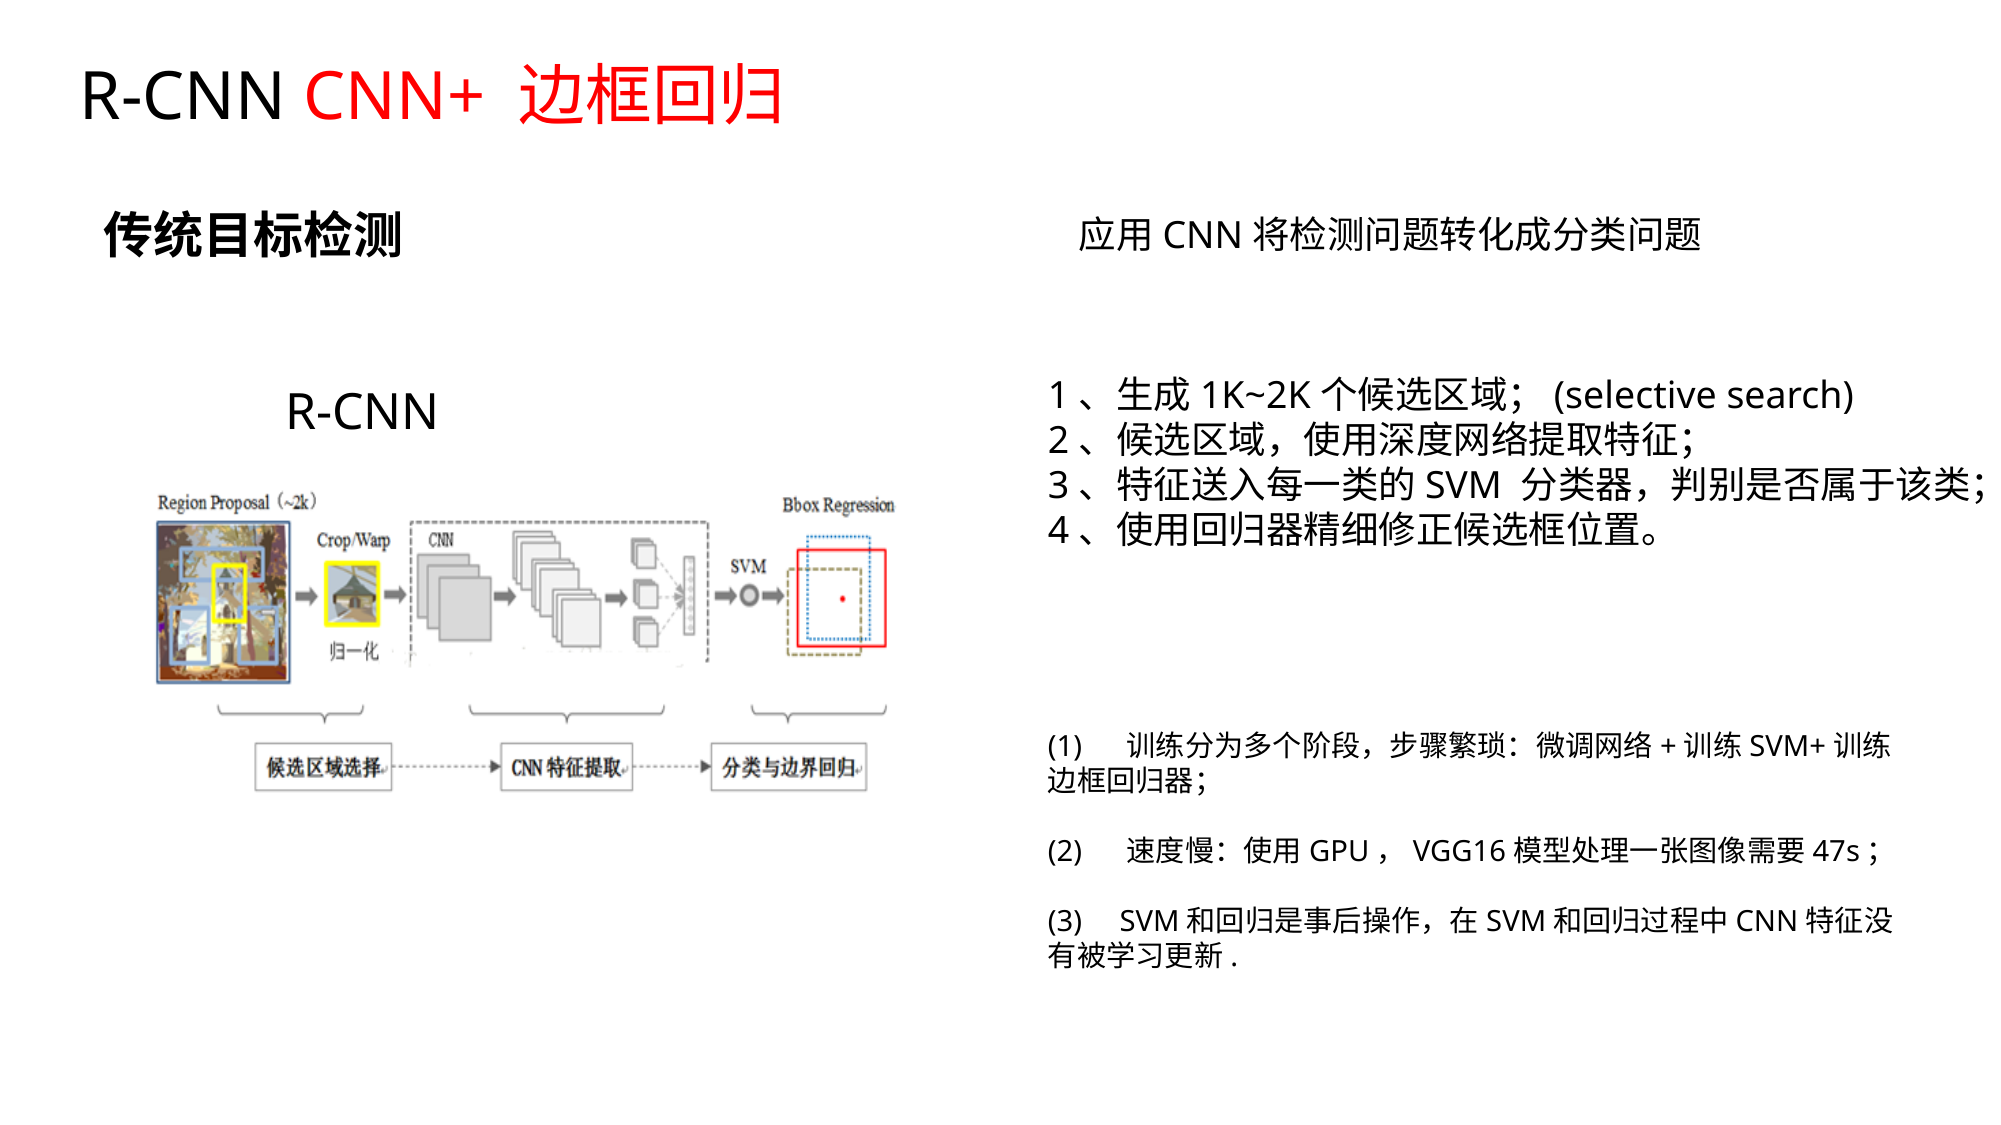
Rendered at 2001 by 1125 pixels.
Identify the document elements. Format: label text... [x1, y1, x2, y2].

text_box 传统目标检测 [88, 196, 443, 271]
text_box (1) 训练分为多个阶段，步骤繁琐：微调网络+训练SVM+训练边框回归器； (2) 速度慢：使用GPU，VGG16模型处理一张图像需要47s； (3) SVM和回归是事后操作，在SVM和回归过程中CNN特征没有被学习更新. [1033, 719, 1919, 980]
picture [147, 486, 940, 818]
text_box R-CNN CNN+ 边框回归 [64, 54, 1187, 138]
text_box 1、生成1K~2K个候选区域；(selective search) 2、候选区域，使用深度网络提取特征； 3、特征送入每一类的SVM 分类器，判别是否属于该类； 4、使用回归器精细修正候选框位置。 [1033, 363, 1995, 559]
text_box 应用CNN将检测问题转化成分类问题 [1063, 203, 1717, 264]
text_box R-CNN [270, 372, 455, 447]
